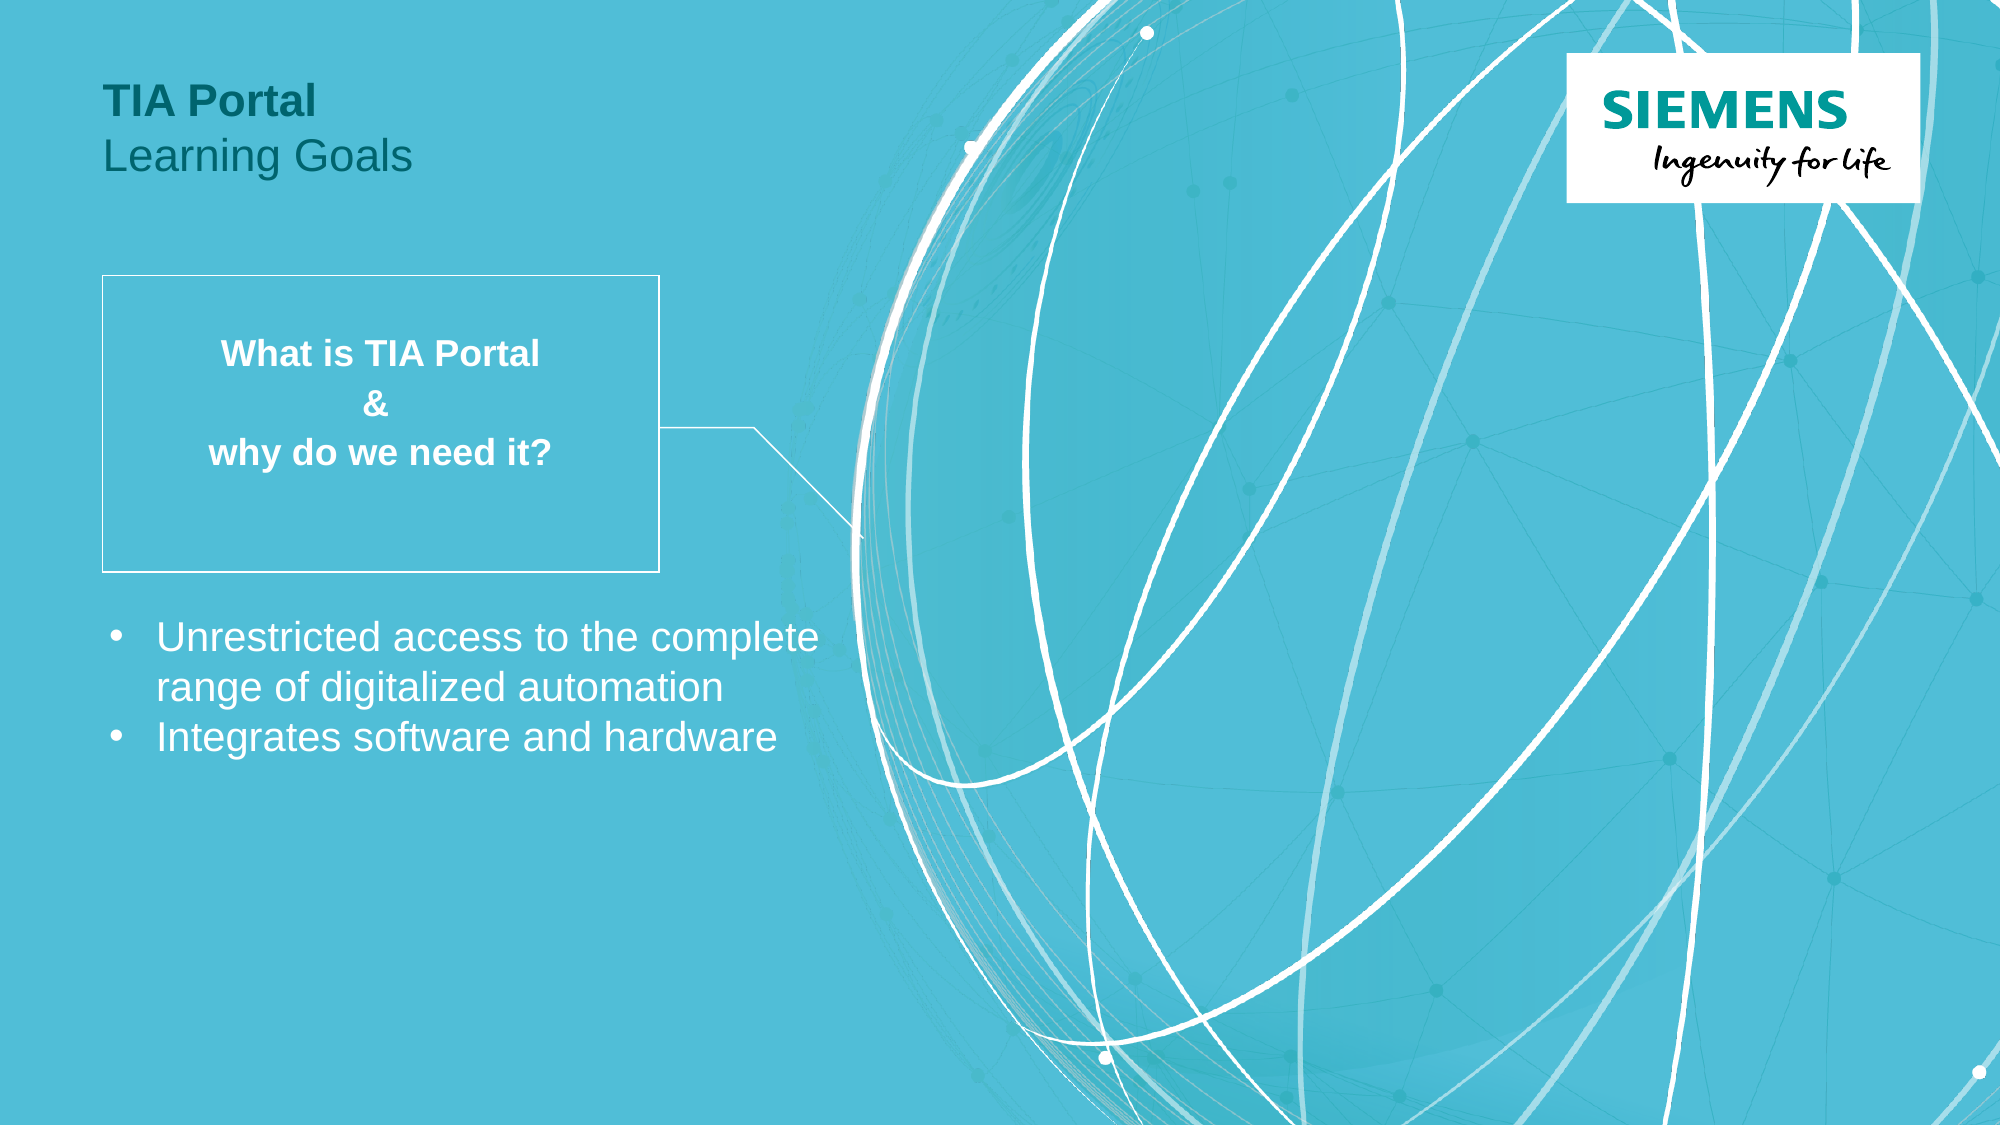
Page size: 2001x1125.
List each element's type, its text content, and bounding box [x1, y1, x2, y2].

picture [777, 237, 2000, 1125]
text_box Unrestricted access to the complete range of digitalized automation Integrates software and hardware [102, 538, 880, 984]
text_box What is TIA Portal & why do we need it? [102, 275, 864, 573]
title TIA Portal Learning Goals [0, 0, 2000, 237]
